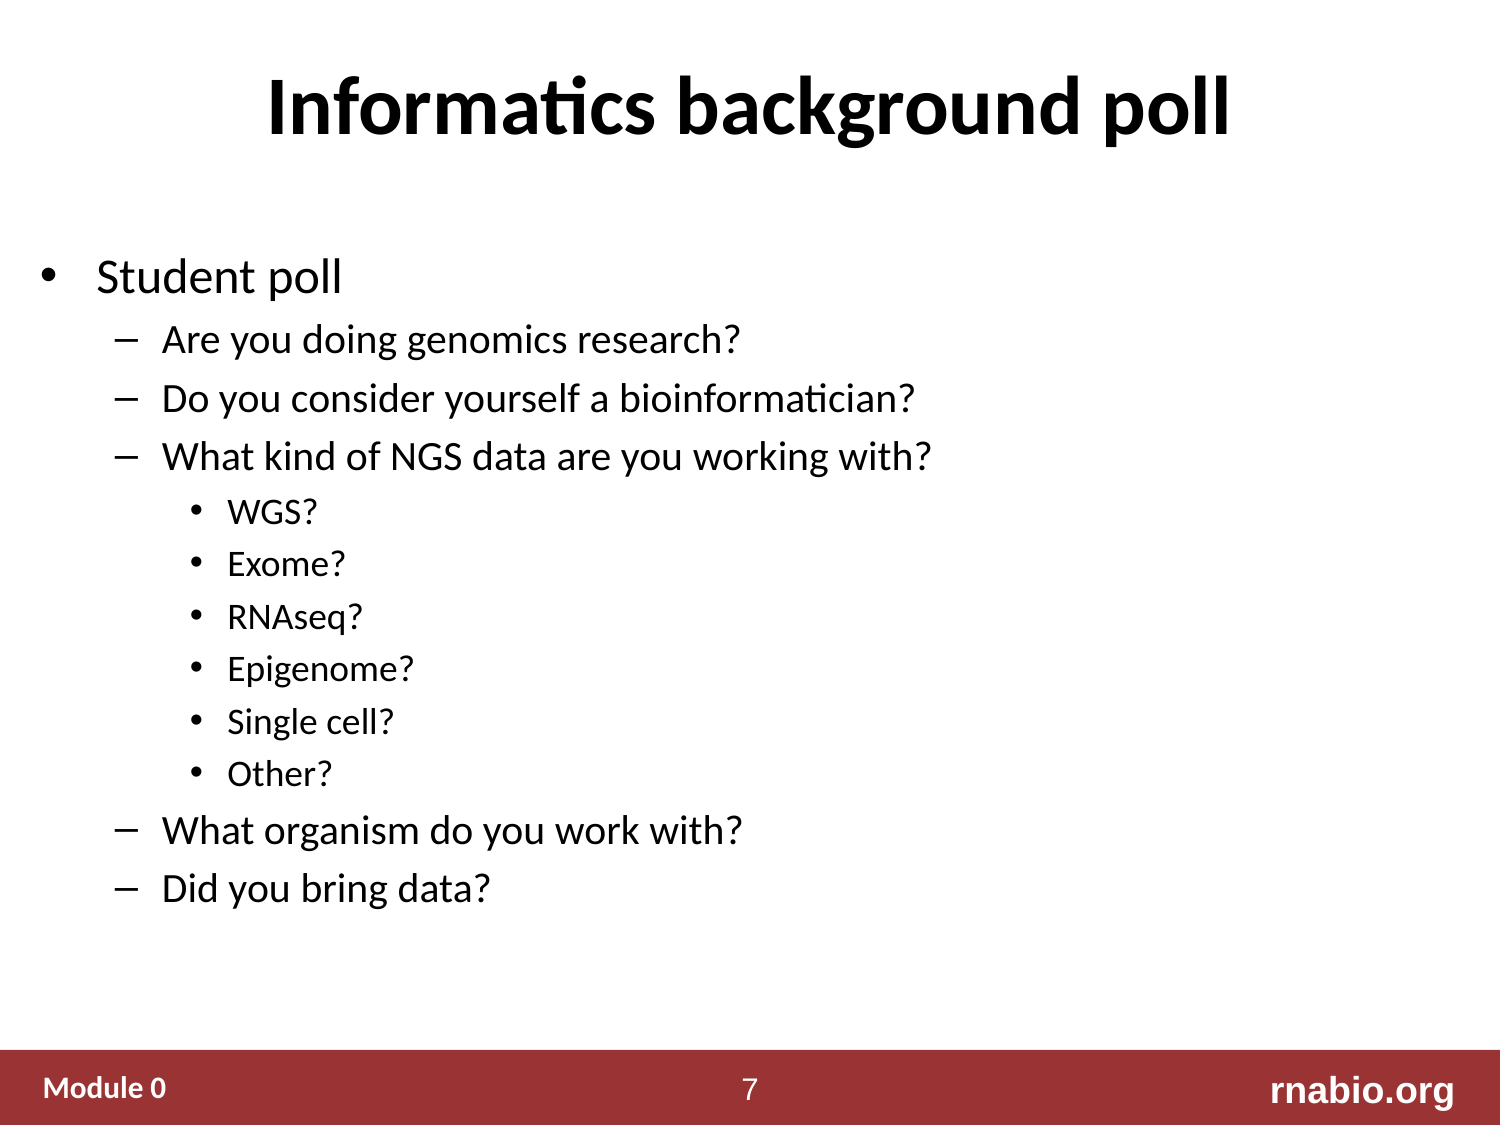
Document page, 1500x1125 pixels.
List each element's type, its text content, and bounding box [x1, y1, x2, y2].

list Student poll Are you doing genomics research? Do you consider yourself a bioinformatician? What kind of NGS data are you working with? WGS? Exome? RNAseq? Epigenome? Single cell? Other? What organism do you work with? Did you bring data? [24, 236, 1475, 1012]
title Informatics background poll [24, 7, 1475, 195]
